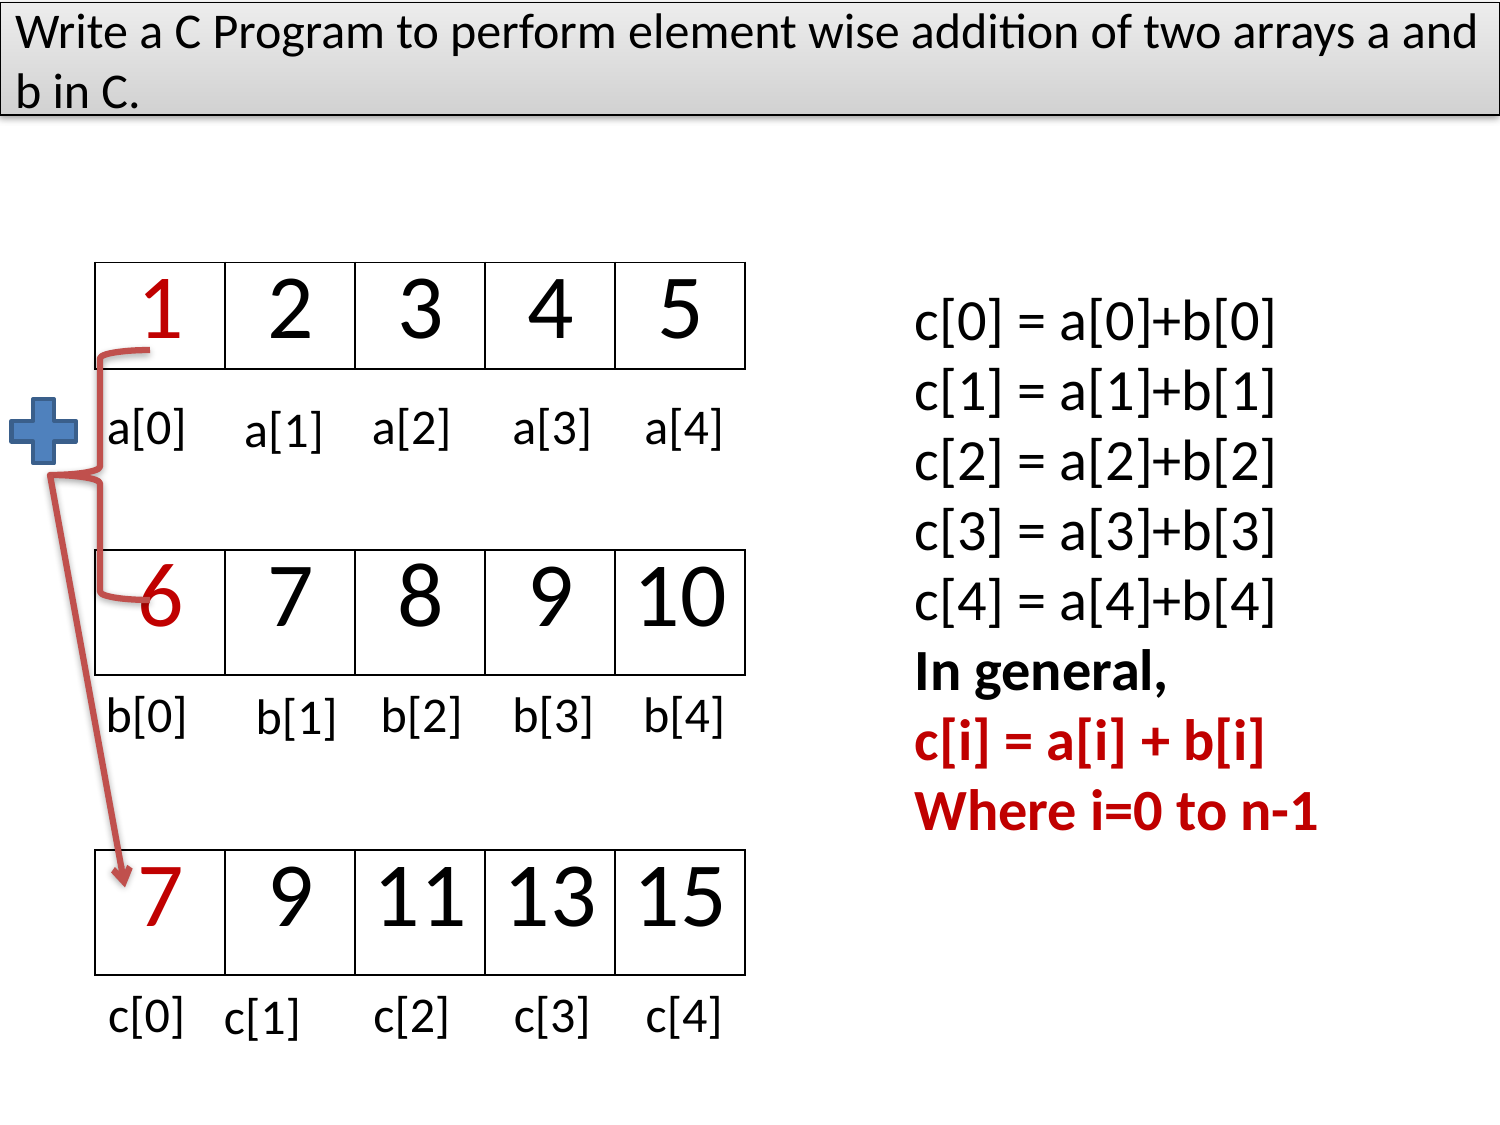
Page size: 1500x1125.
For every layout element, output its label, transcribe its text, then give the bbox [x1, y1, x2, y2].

table_header 8 [356, 551, 484, 673]
table_header 7 [226, 551, 354, 673]
table_header 6 [129, 551, 224, 673]
table_header 7 [96, 851, 224, 973]
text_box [80, 974, 751, 1054]
table_header 4 [486, 263, 614, 368]
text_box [80, 387, 751, 476]
text_box [129, 485, 151, 604]
table_header 3 [356, 263, 484, 368]
table_header 10 [616, 551, 744, 673]
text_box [129, 674, 751, 754]
table_header 5 [616, 263, 744, 368]
table_header 13 [486, 851, 614, 973]
title Write a C Program to perform element wise addition of two arrays a and b in C. [0, 2, 1500, 116]
table_header 11 [356, 851, 484, 973]
table_header 9 [486, 551, 614, 673]
text_box [9, 397, 75, 465]
table_header 2 [226, 263, 354, 368]
table_header 15 [616, 851, 744, 973]
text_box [49, 474, 126, 888]
text_box c[0] = a[0]+b[0] c[1] = a[1]+b[1] c[2] = a[2]+b[2] c[3] = a[3]+b[3] c[4] = a[4]+b[4] In general, c[i] = a[i] + b[i] Where i=0 to n-1 [900, 275, 1463, 920]
table_header 1 [96, 263, 224, 368]
text_box [96, 346, 151, 385]
table_header 9 [226, 851, 354, 973]
